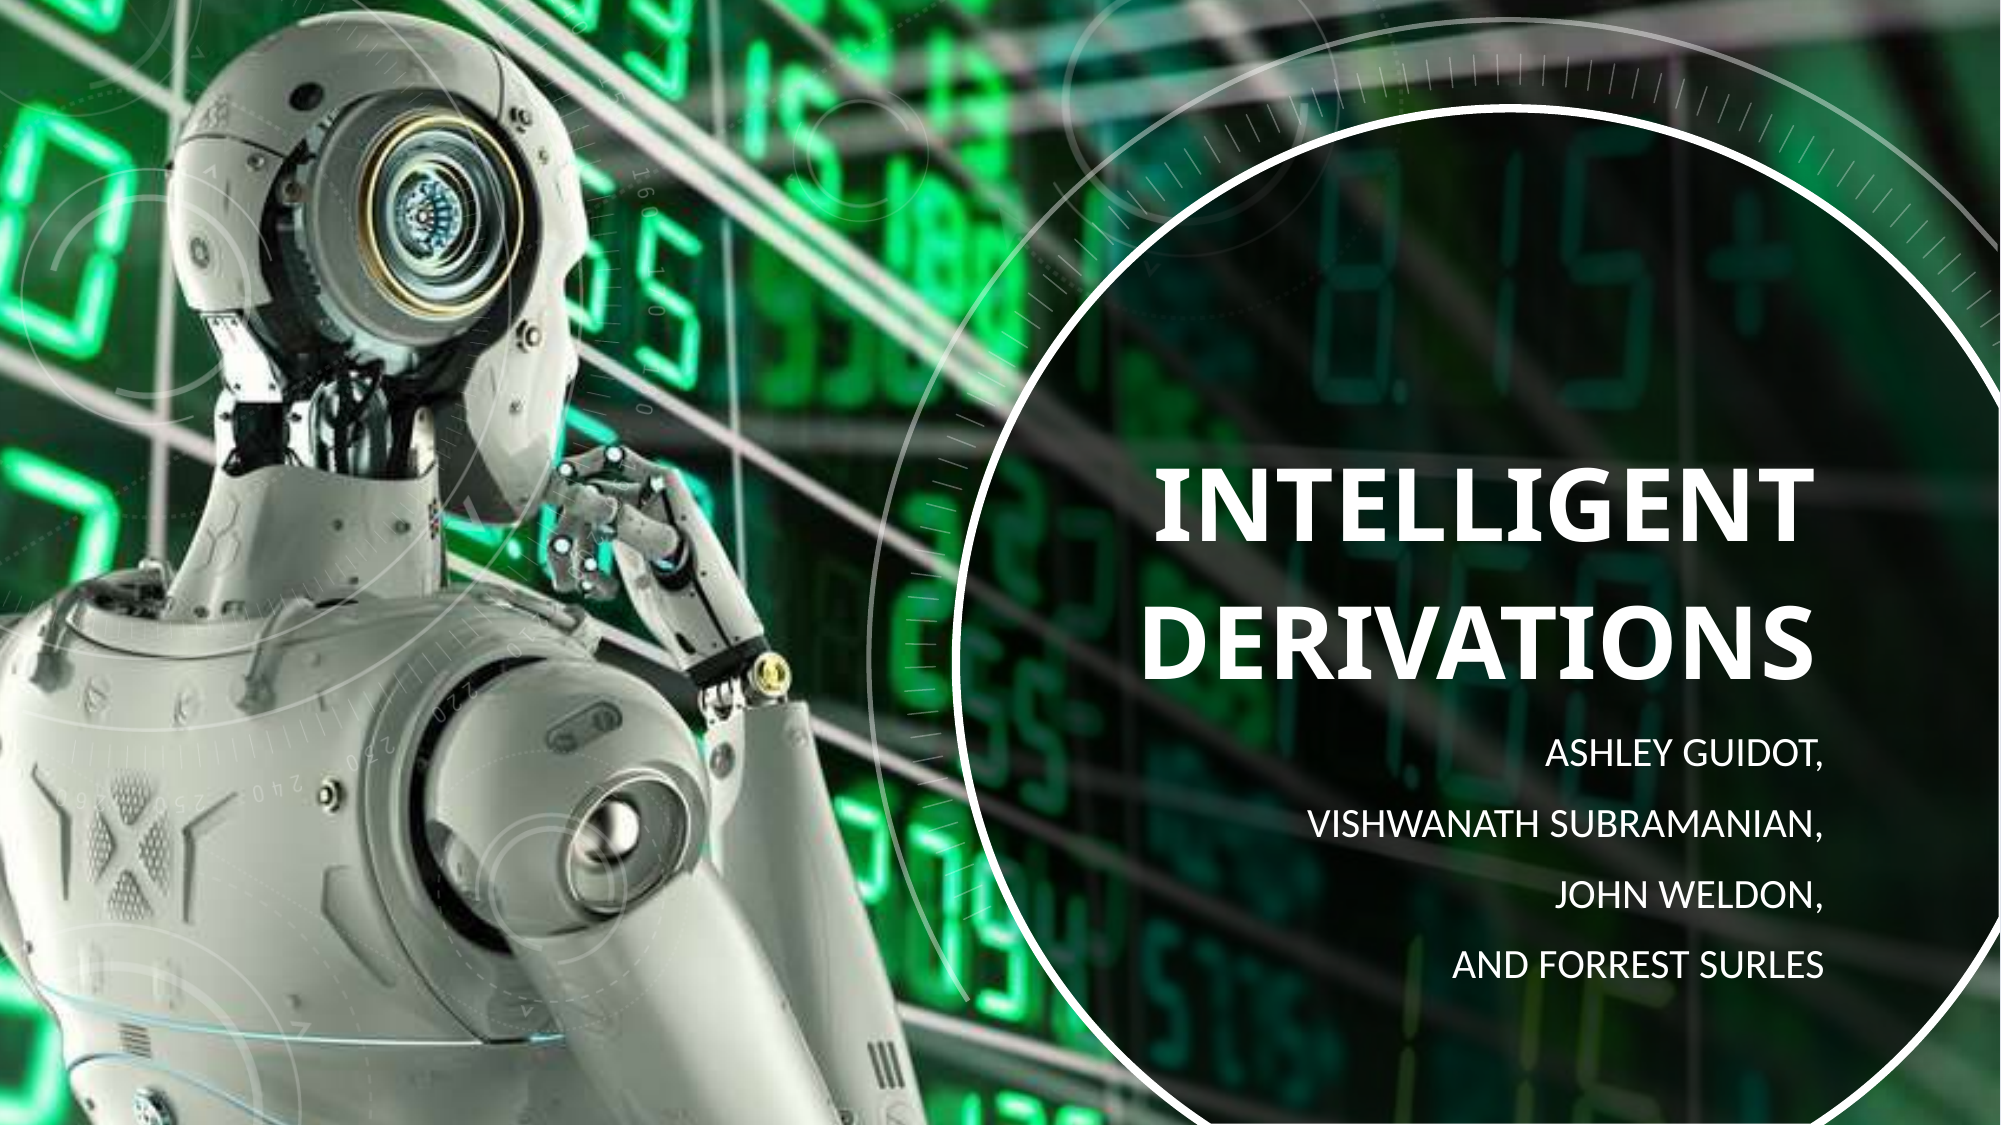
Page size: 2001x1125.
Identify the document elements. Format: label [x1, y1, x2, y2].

picture [0, 0, 2001, 1125]
text_box [904, 54, 2000, 914]
